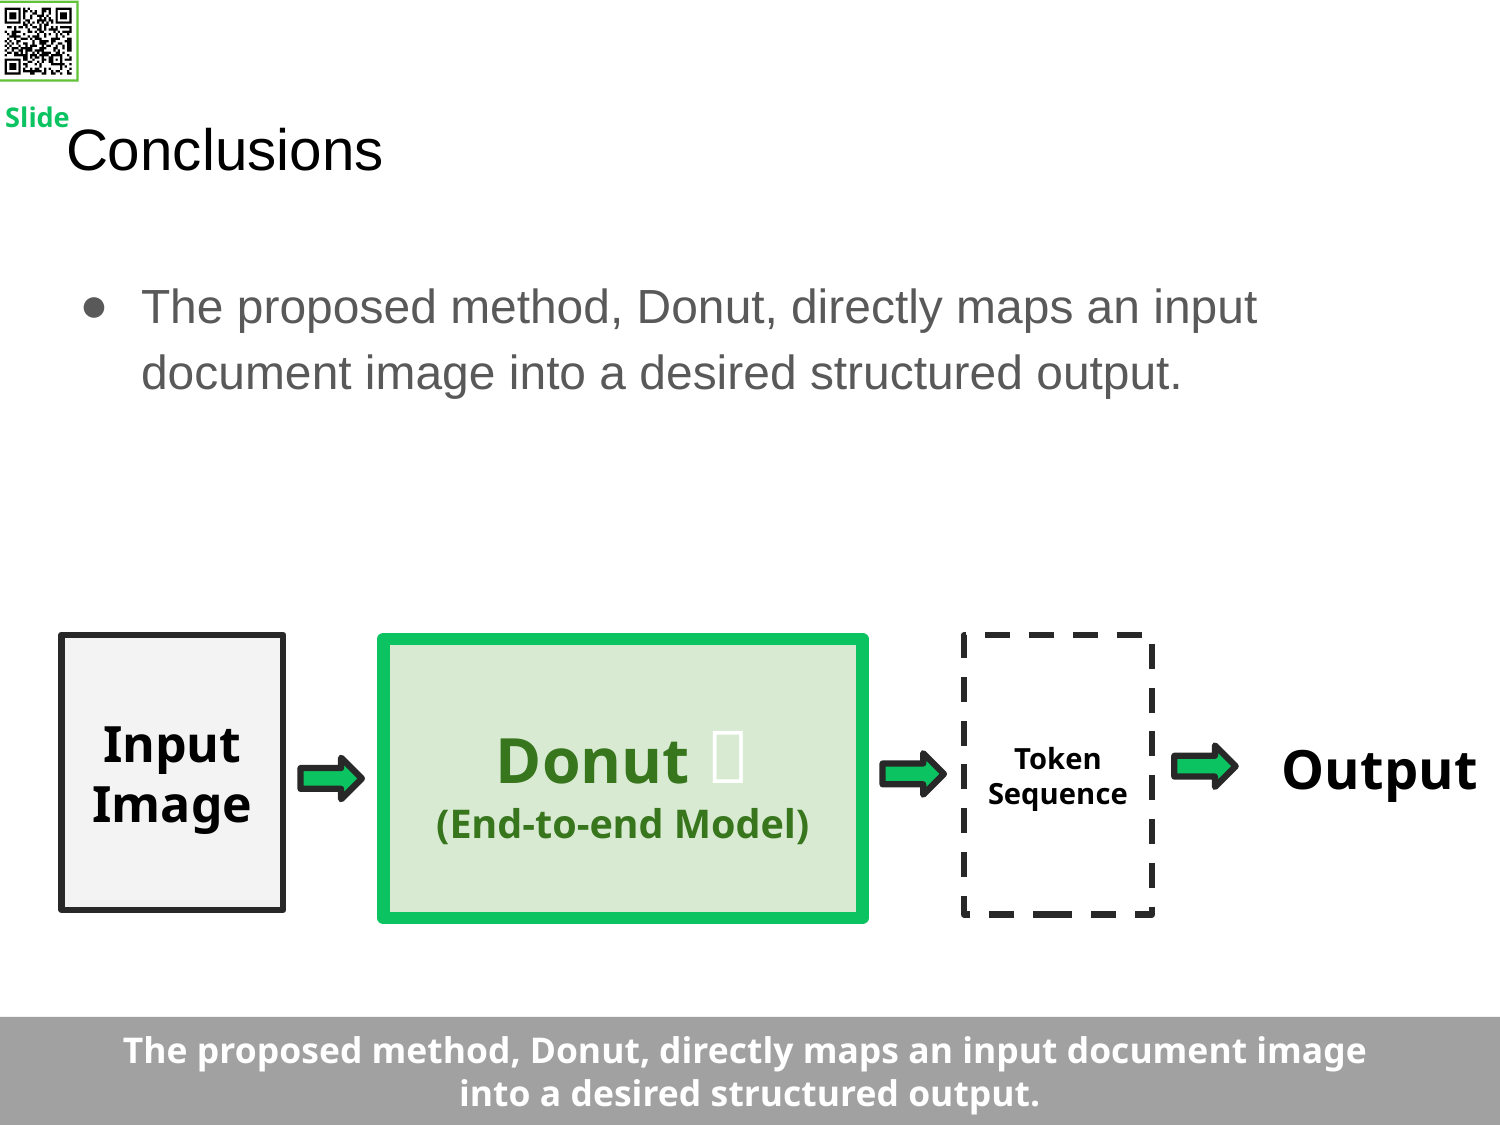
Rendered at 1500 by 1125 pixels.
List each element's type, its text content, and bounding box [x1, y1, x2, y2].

text_box Token Sequence [963, 635, 1152, 915]
text_box [882, 753, 944, 795]
text_box [300, 757, 362, 800]
title Conclusions [51, 97, 1449, 223]
list The proposed method, Donut, directly maps an input document image into a desired structured output. [51, 252, 1449, 1000]
text_box [1174, 745, 1236, 787]
text_box Output [1266, 720, 1500, 816]
text_box Donut 🍩 (End-to-end Model) [383, 638, 863, 919]
text_box Slide [0, 69, 100, 149]
text_box The proposed method, Donut, directly maps an input document image into a desired structured output. [0, 1016, 1500, 1125]
picture [0, 0, 80, 83]
text_box Input Image [61, 634, 284, 910]
